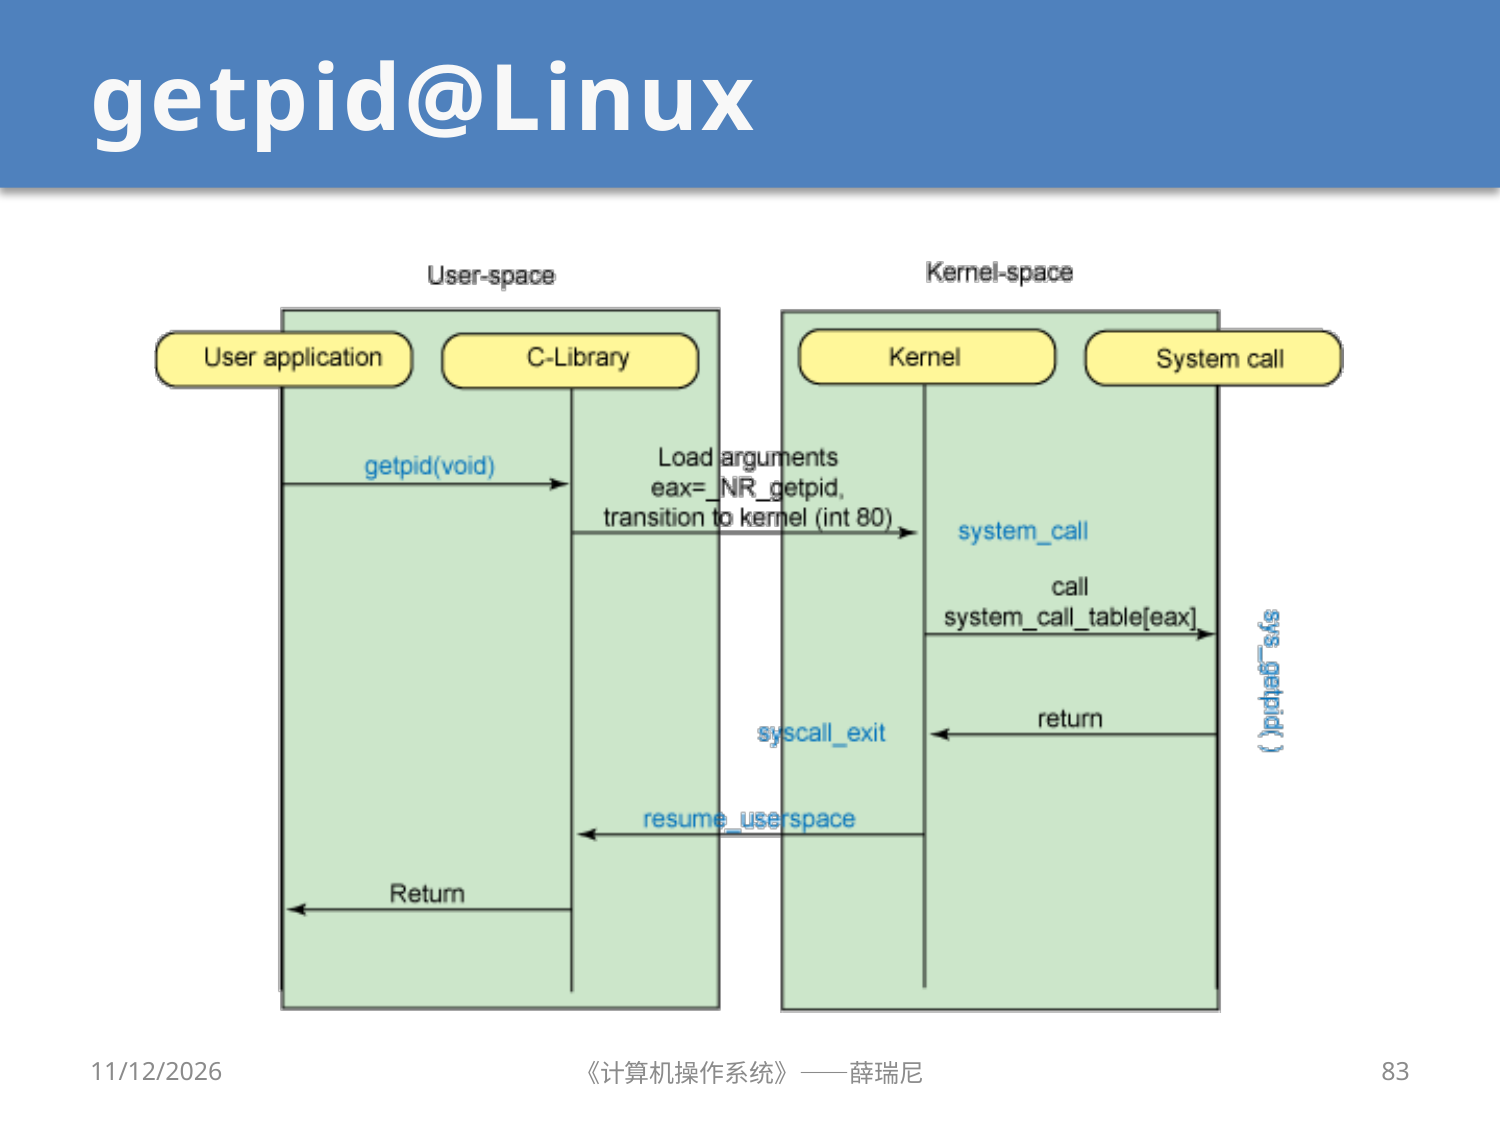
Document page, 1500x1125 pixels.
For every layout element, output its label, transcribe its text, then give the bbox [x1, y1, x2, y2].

slide_number 83 [1074, 1042, 1425, 1103]
footer 《计算机操作系统》——薛瑞尼 [512, 1042, 988, 1103]
title getpid@Linux [75, 0, 1425, 188]
picture [153, 260, 1344, 1013]
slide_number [75, 1042, 425, 1103]
